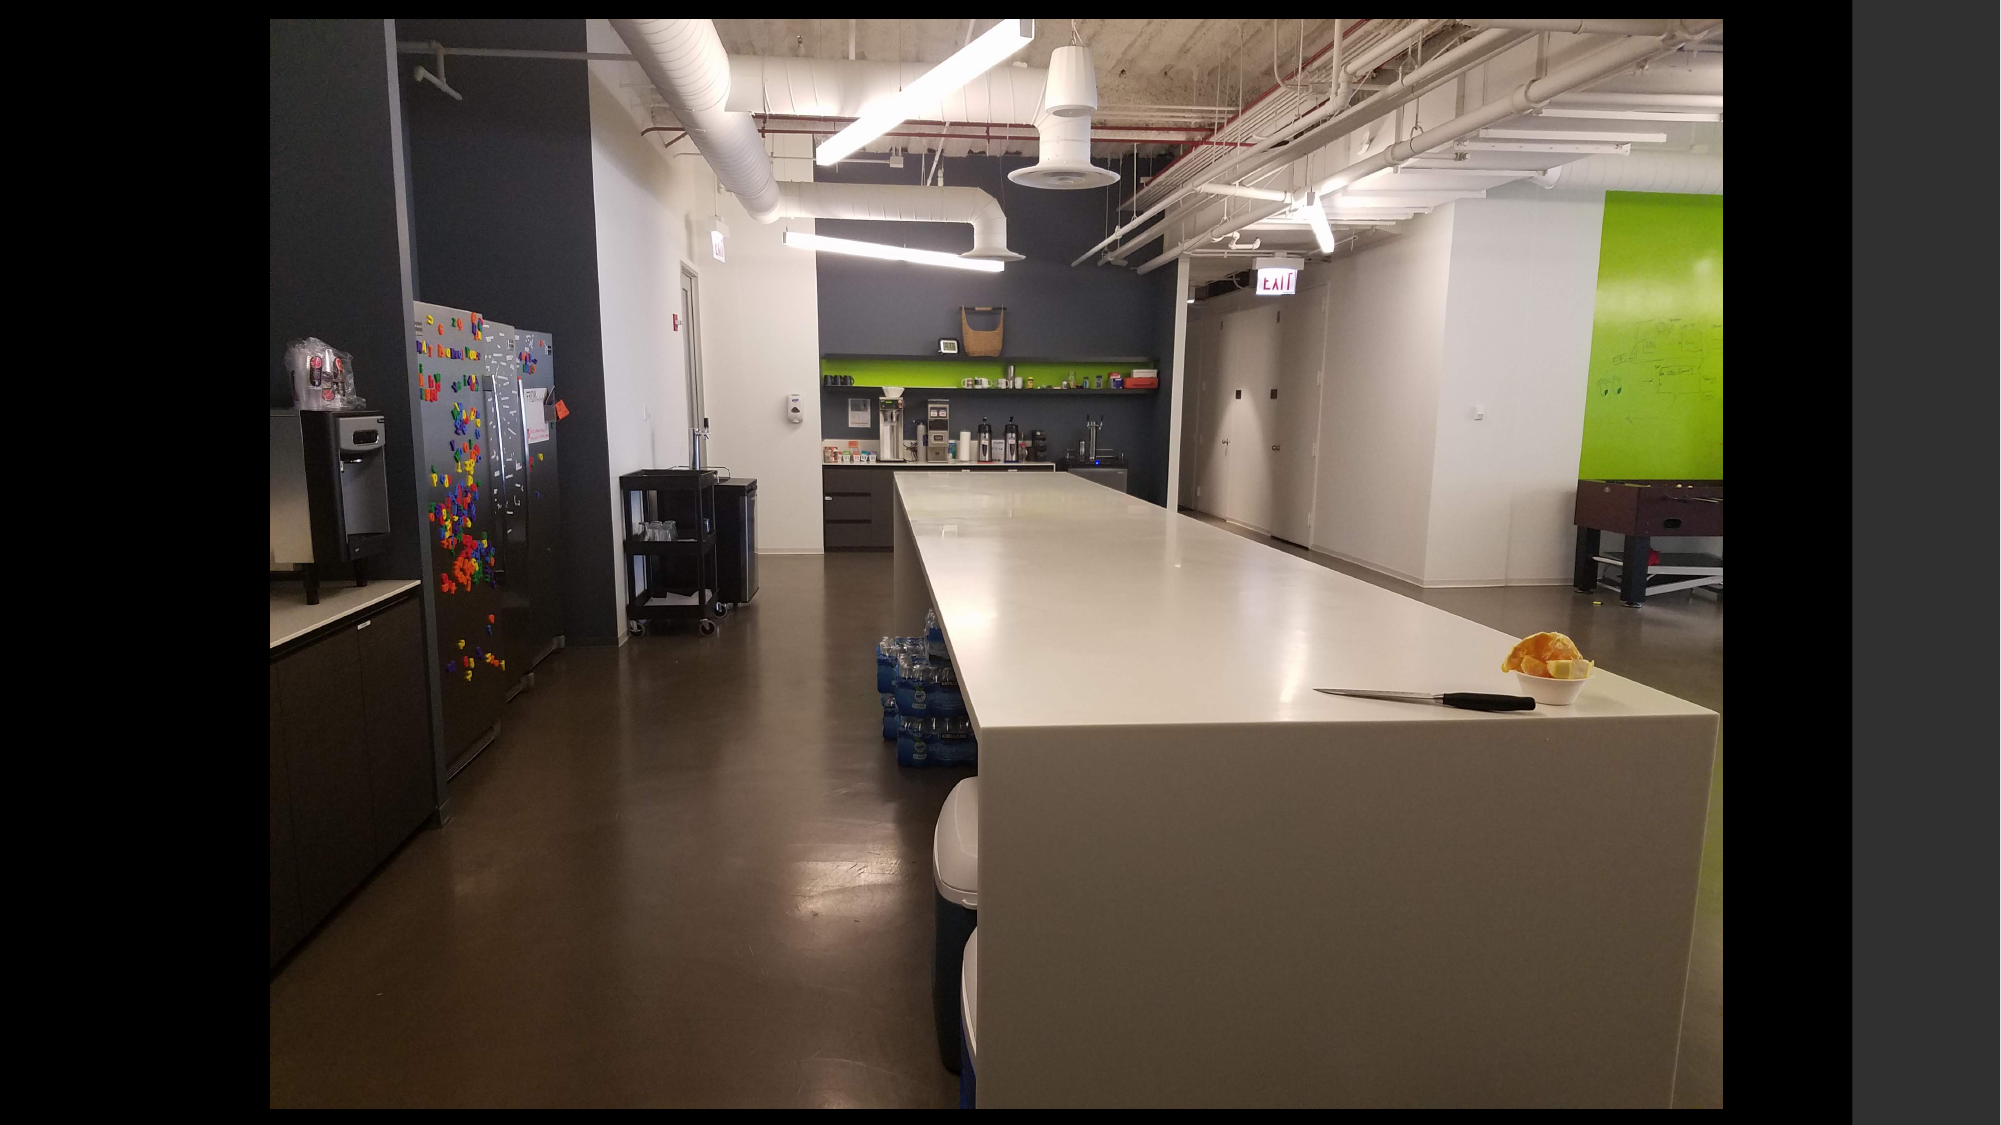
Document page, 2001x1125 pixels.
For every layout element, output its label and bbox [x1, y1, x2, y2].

list [270, 19, 1724, 1109]
